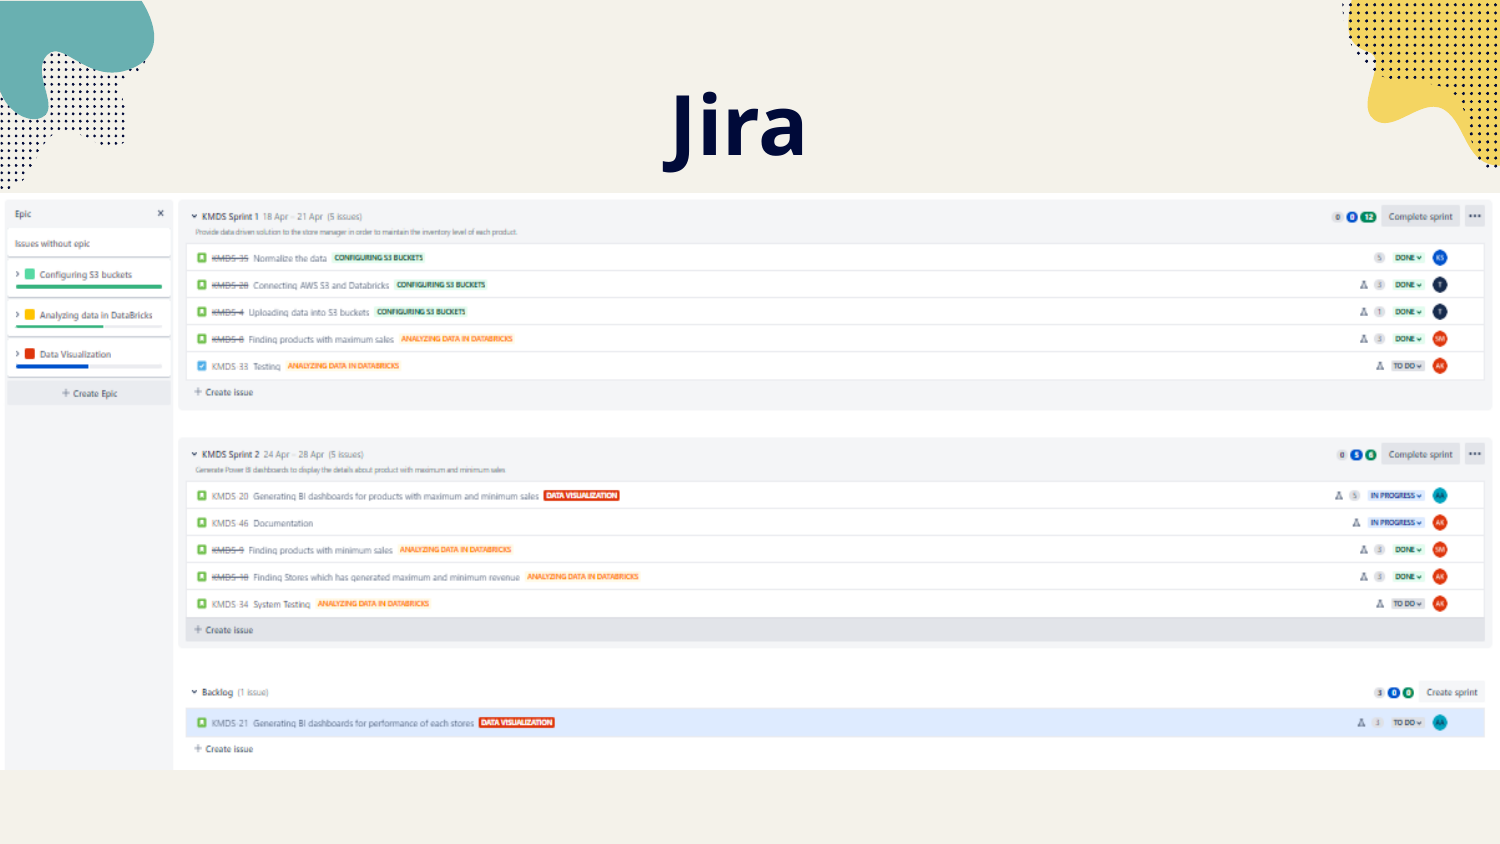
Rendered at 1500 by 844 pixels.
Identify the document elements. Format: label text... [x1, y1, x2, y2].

title Jira [163, 57, 1337, 160]
picture [0, 193, 1500, 770]
